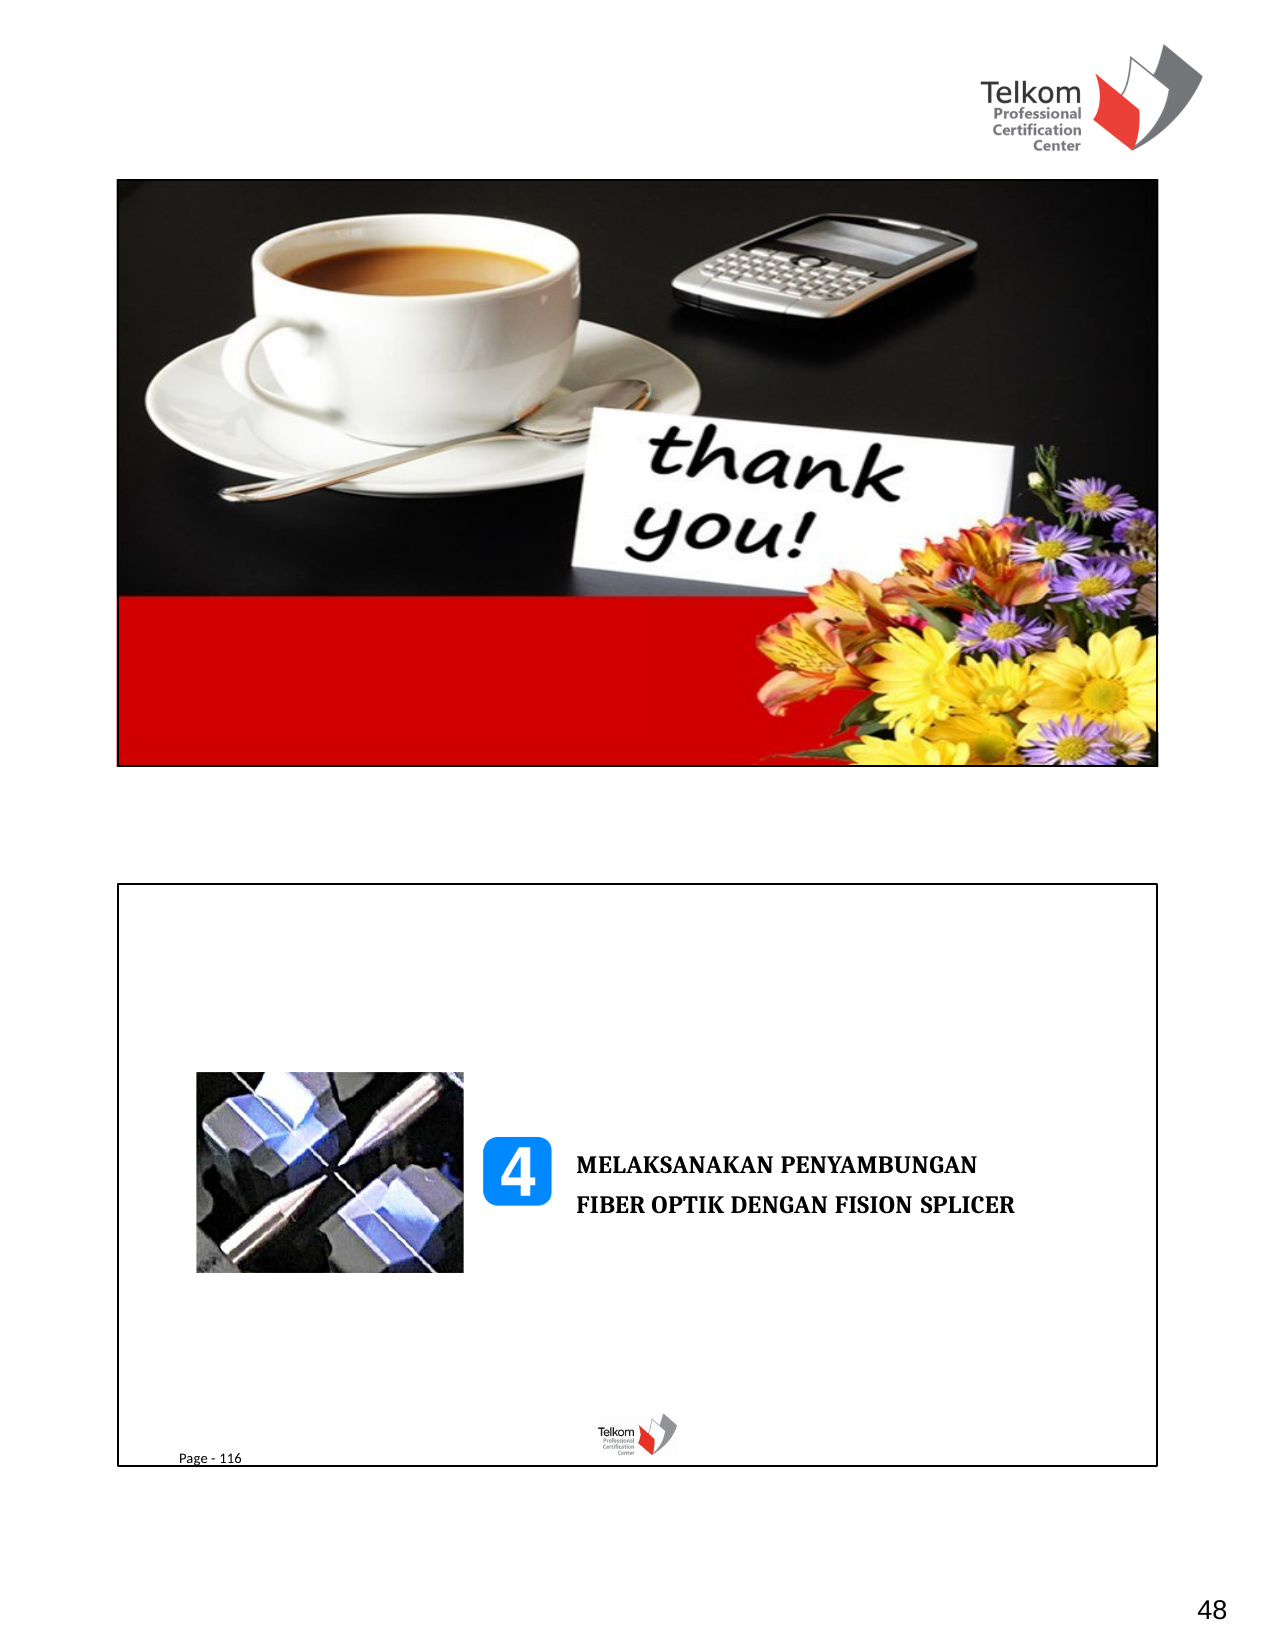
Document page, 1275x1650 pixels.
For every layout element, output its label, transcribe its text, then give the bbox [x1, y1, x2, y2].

picture [980, 43, 1203, 162]
text_box [196, 1072, 464, 1273]
text_box MELAKSANAKAN PENYAMBUNGAN FIBER OPTIK DENGAN FISION SPLICER Page - 116 [117, 884, 1158, 1467]
slide_number 48 [1193, 1593, 1232, 1650]
text_box [117, 180, 1158, 766]
text_box [483, 1136, 552, 1206]
